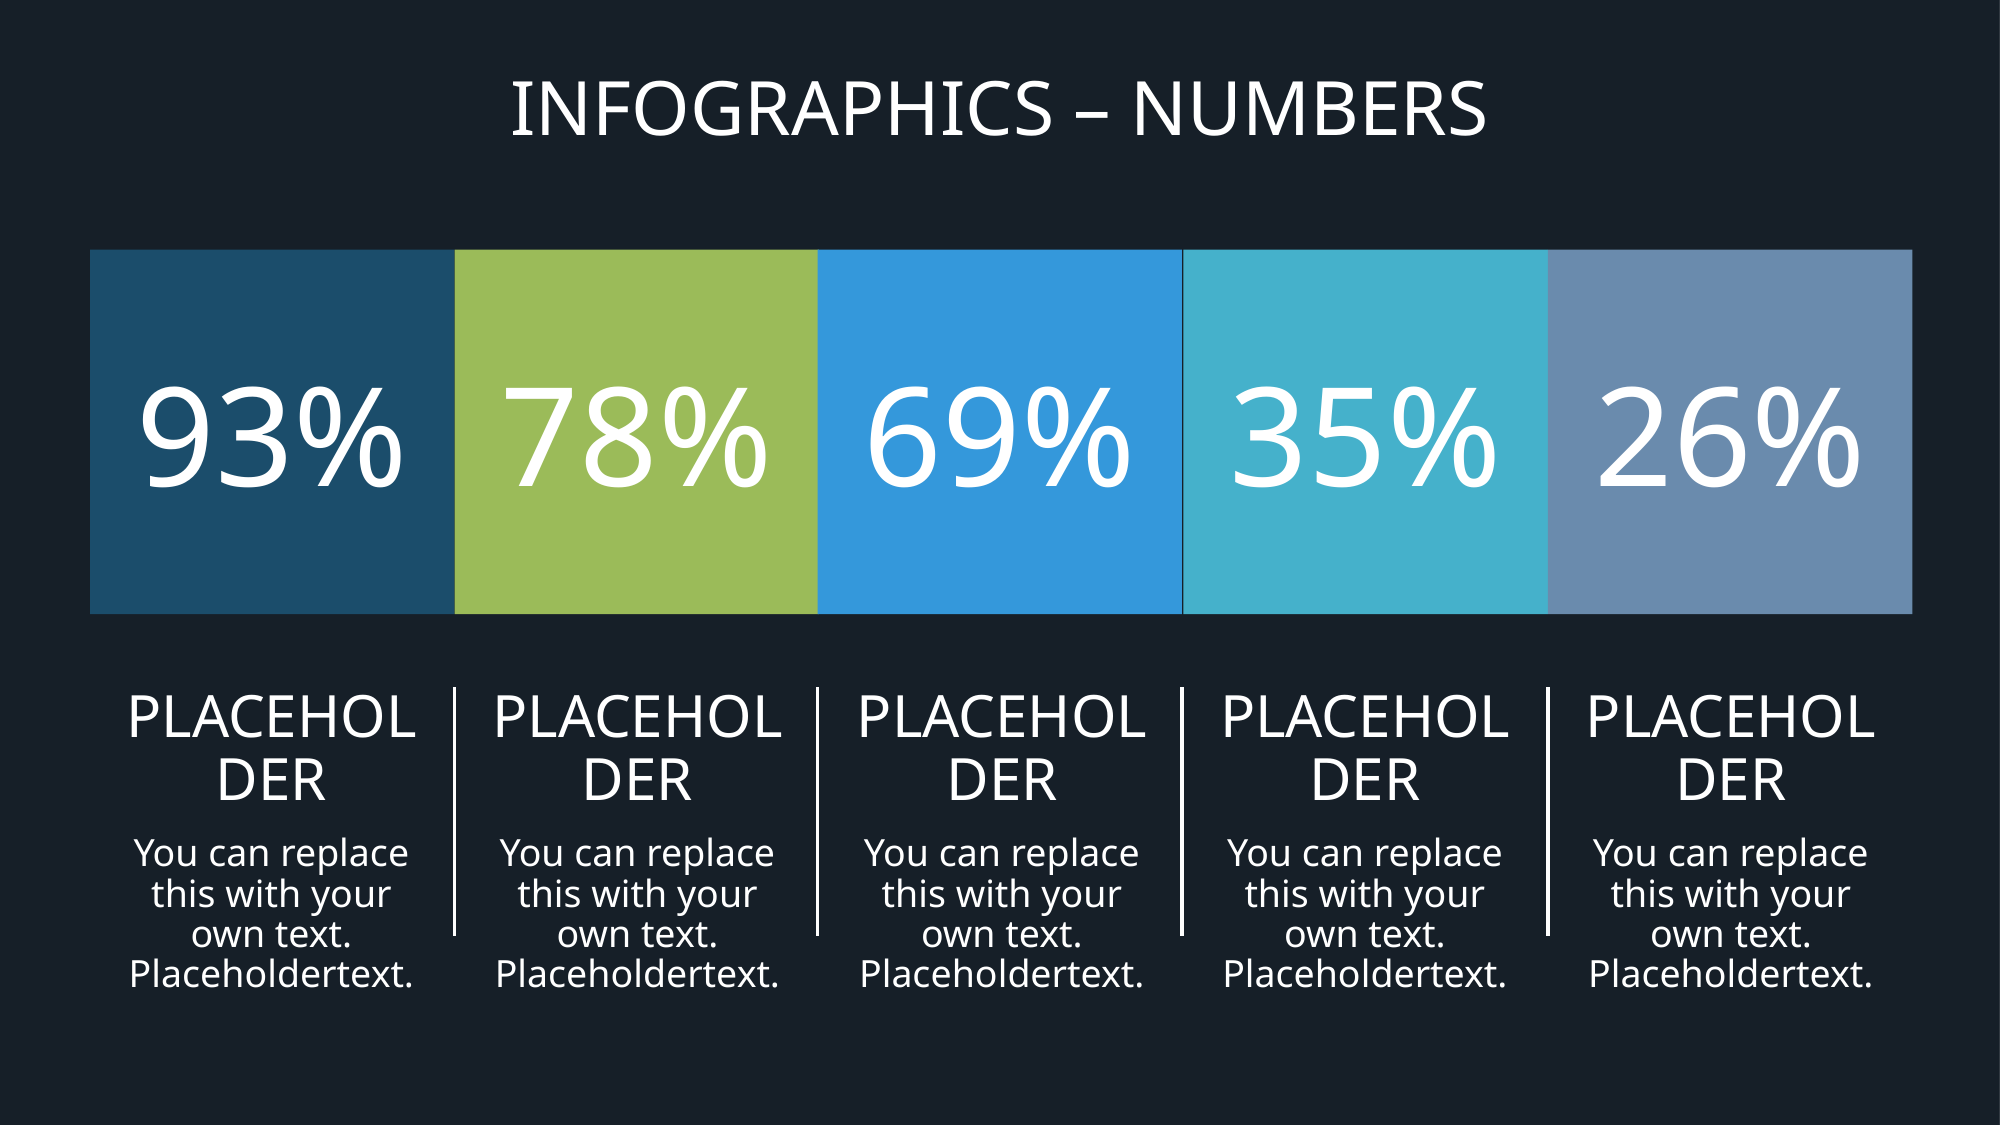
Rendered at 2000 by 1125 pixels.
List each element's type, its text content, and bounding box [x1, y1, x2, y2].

text_box 26% [1547, 249, 1913, 615]
text_box PLACEHOLDER You can replace this with your own text. Placeholdertext. [454, 687, 818, 955]
text_box 93% [90, 249, 454, 615]
text_box PLACEHOLDER You can replace this with your own text. Placeholdertext. [88, 687, 454, 955]
text_box [0, 0, 2000, 1125]
text_box 35% [1183, 249, 1547, 615]
text_box PLACEHOLDER You can replace this with your own text. Placeholdertext. [818, 687, 1181, 955]
text_box 78% [454, 249, 817, 615]
text_box PLACEHOLDER You can replace this with your own text. Placeholdertext. [1547, 687, 1914, 955]
title Infographics – Numbers [88, 70, 1911, 248]
text_box PLACEHOLDER You can replace this with your own text. Placeholdertext. [1181, 687, 1547, 955]
text_box 69% [817, 249, 1182, 615]
